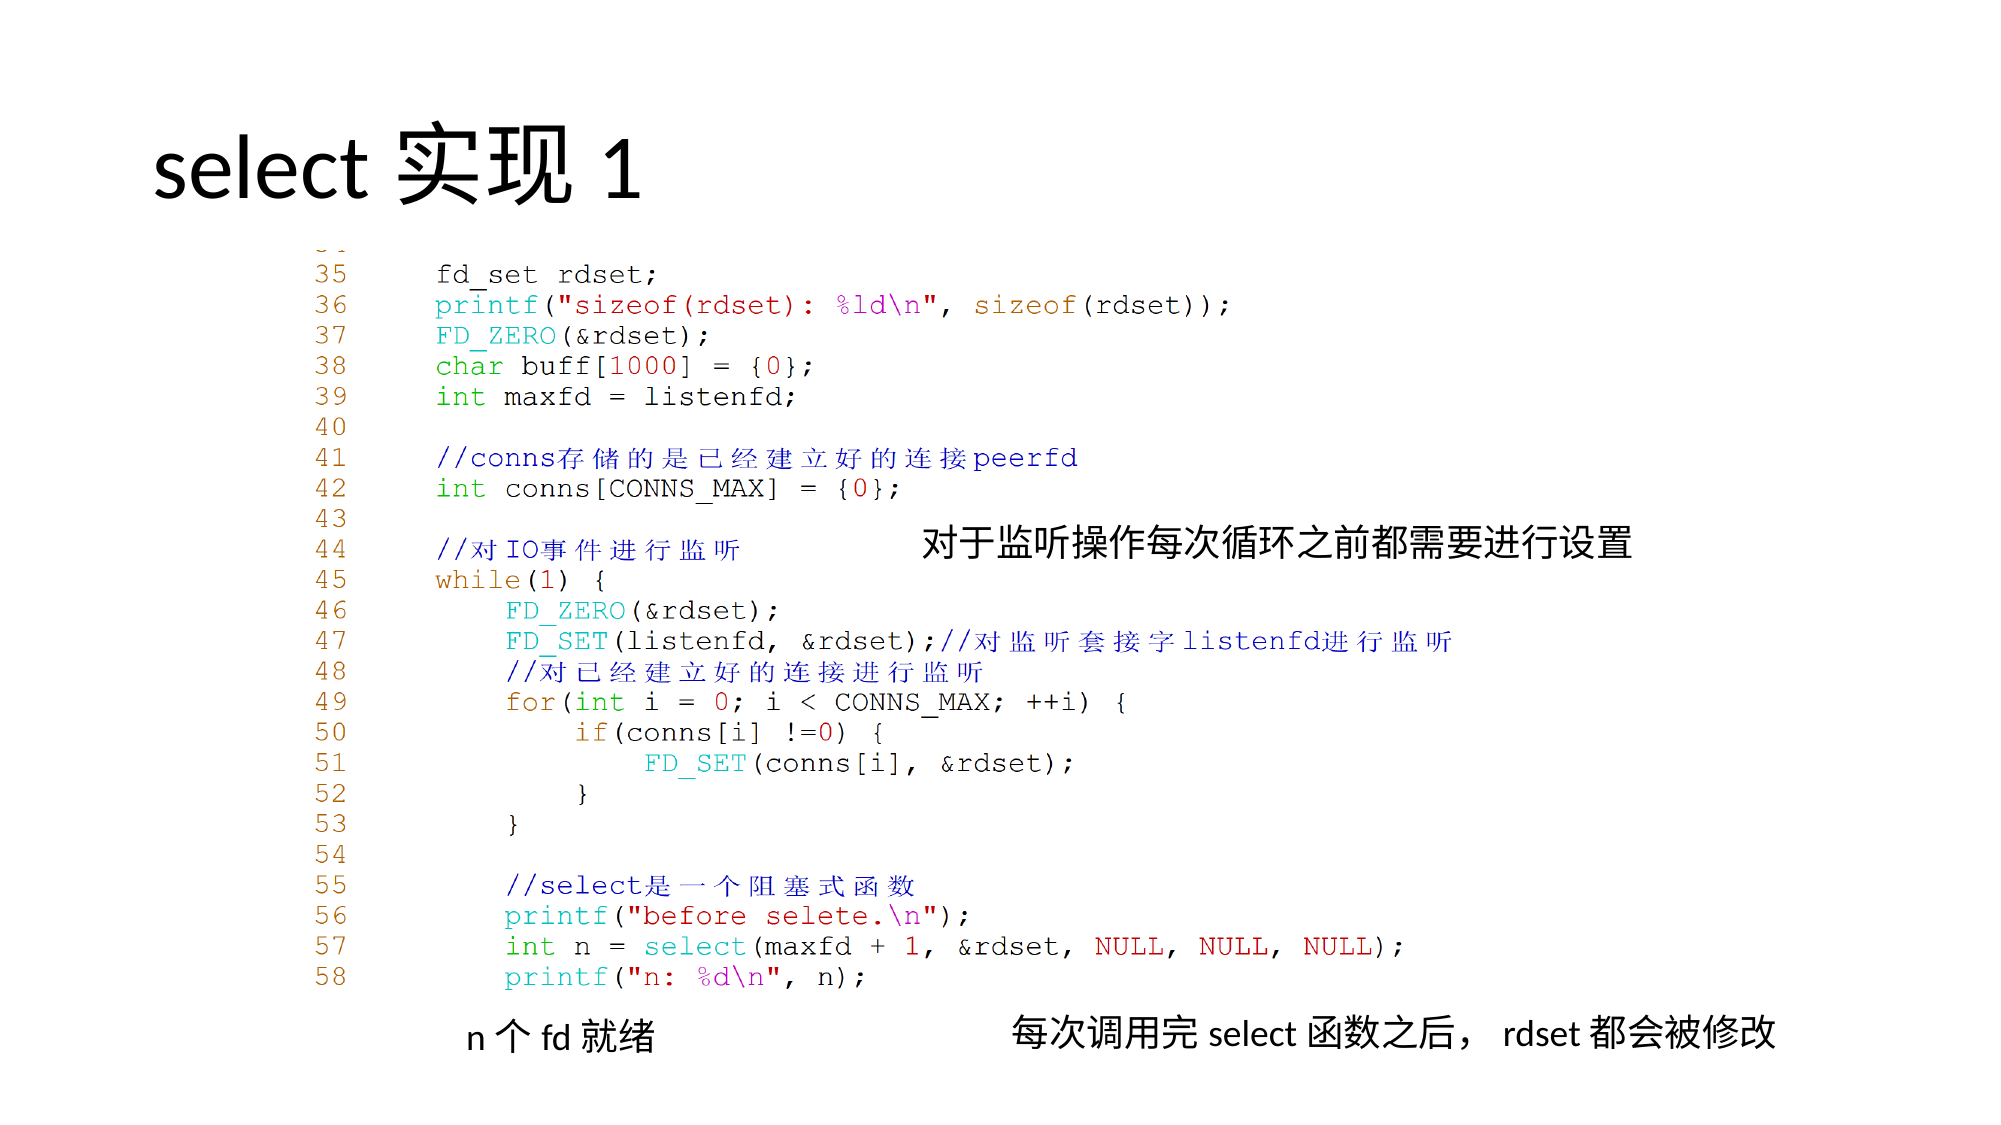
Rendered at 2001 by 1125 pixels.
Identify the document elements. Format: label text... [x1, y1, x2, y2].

text_box n个fd就绪 [451, 1005, 1000, 1066]
text_box 对于监听操作每次循环之前都需要进行设置 [1597, 511, 1657, 572]
picture [301, 249, 1597, 991]
text_box 每次调用完select函数之后，rdset都会被修改 [997, 1001, 1797, 1061]
title select实现1 [137, 59, 1863, 278]
